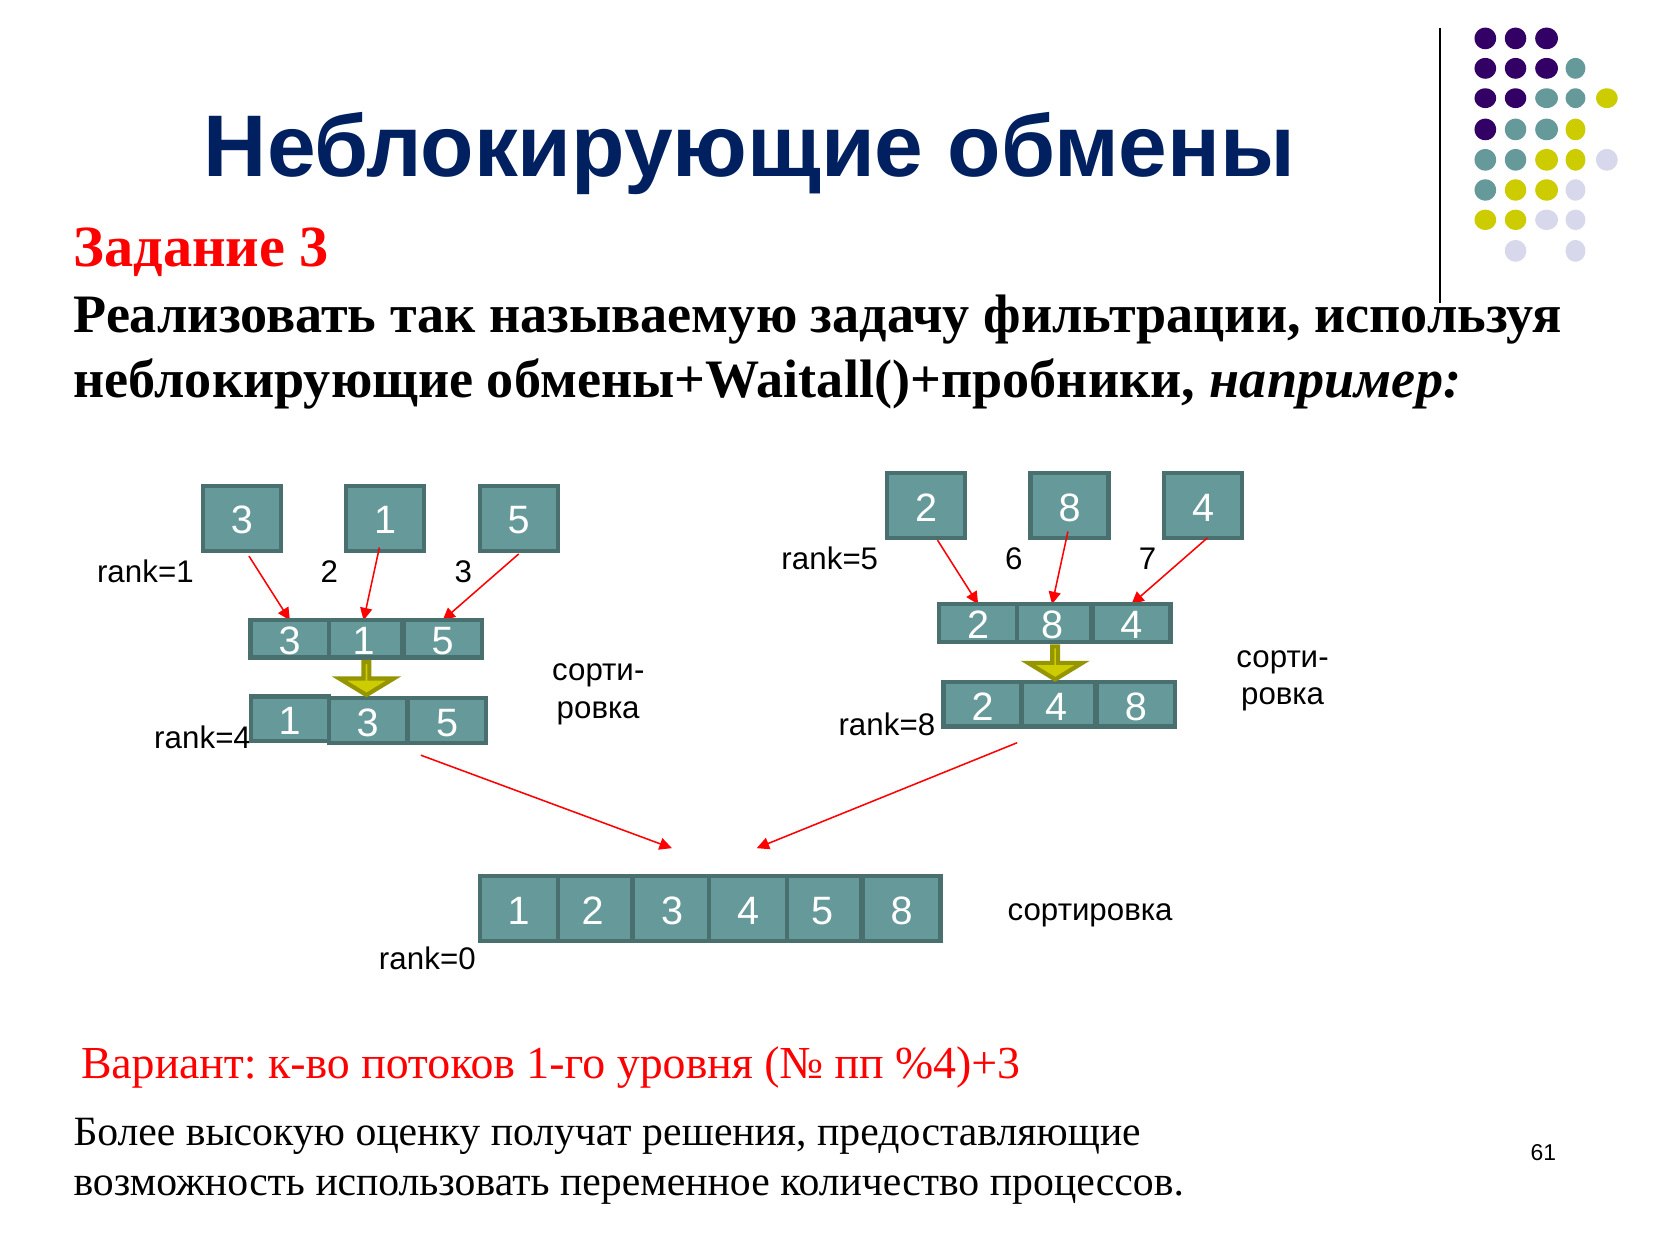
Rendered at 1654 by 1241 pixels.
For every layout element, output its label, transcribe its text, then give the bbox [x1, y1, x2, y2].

title Неблокирующие обмены [188, 73, 1400, 201]
text_box Вариант: к-во потоков 1-го уровня (№ пп %4)+3 [66, 1025, 1115, 1095]
text_box ‹#› [1185, 1129, 1572, 1213]
text_box Задание 3 Реализовать так называемую задачу фильтрации, используя неблокирующие обмены+Waitall()+пробники, например: [58, 201, 1582, 416]
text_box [65, 472, 1363, 990]
text_box Более высокую оценку получат решения, предоставляющие возможность использовать переменное количество процессов. [58, 1096, 1293, 1212]
